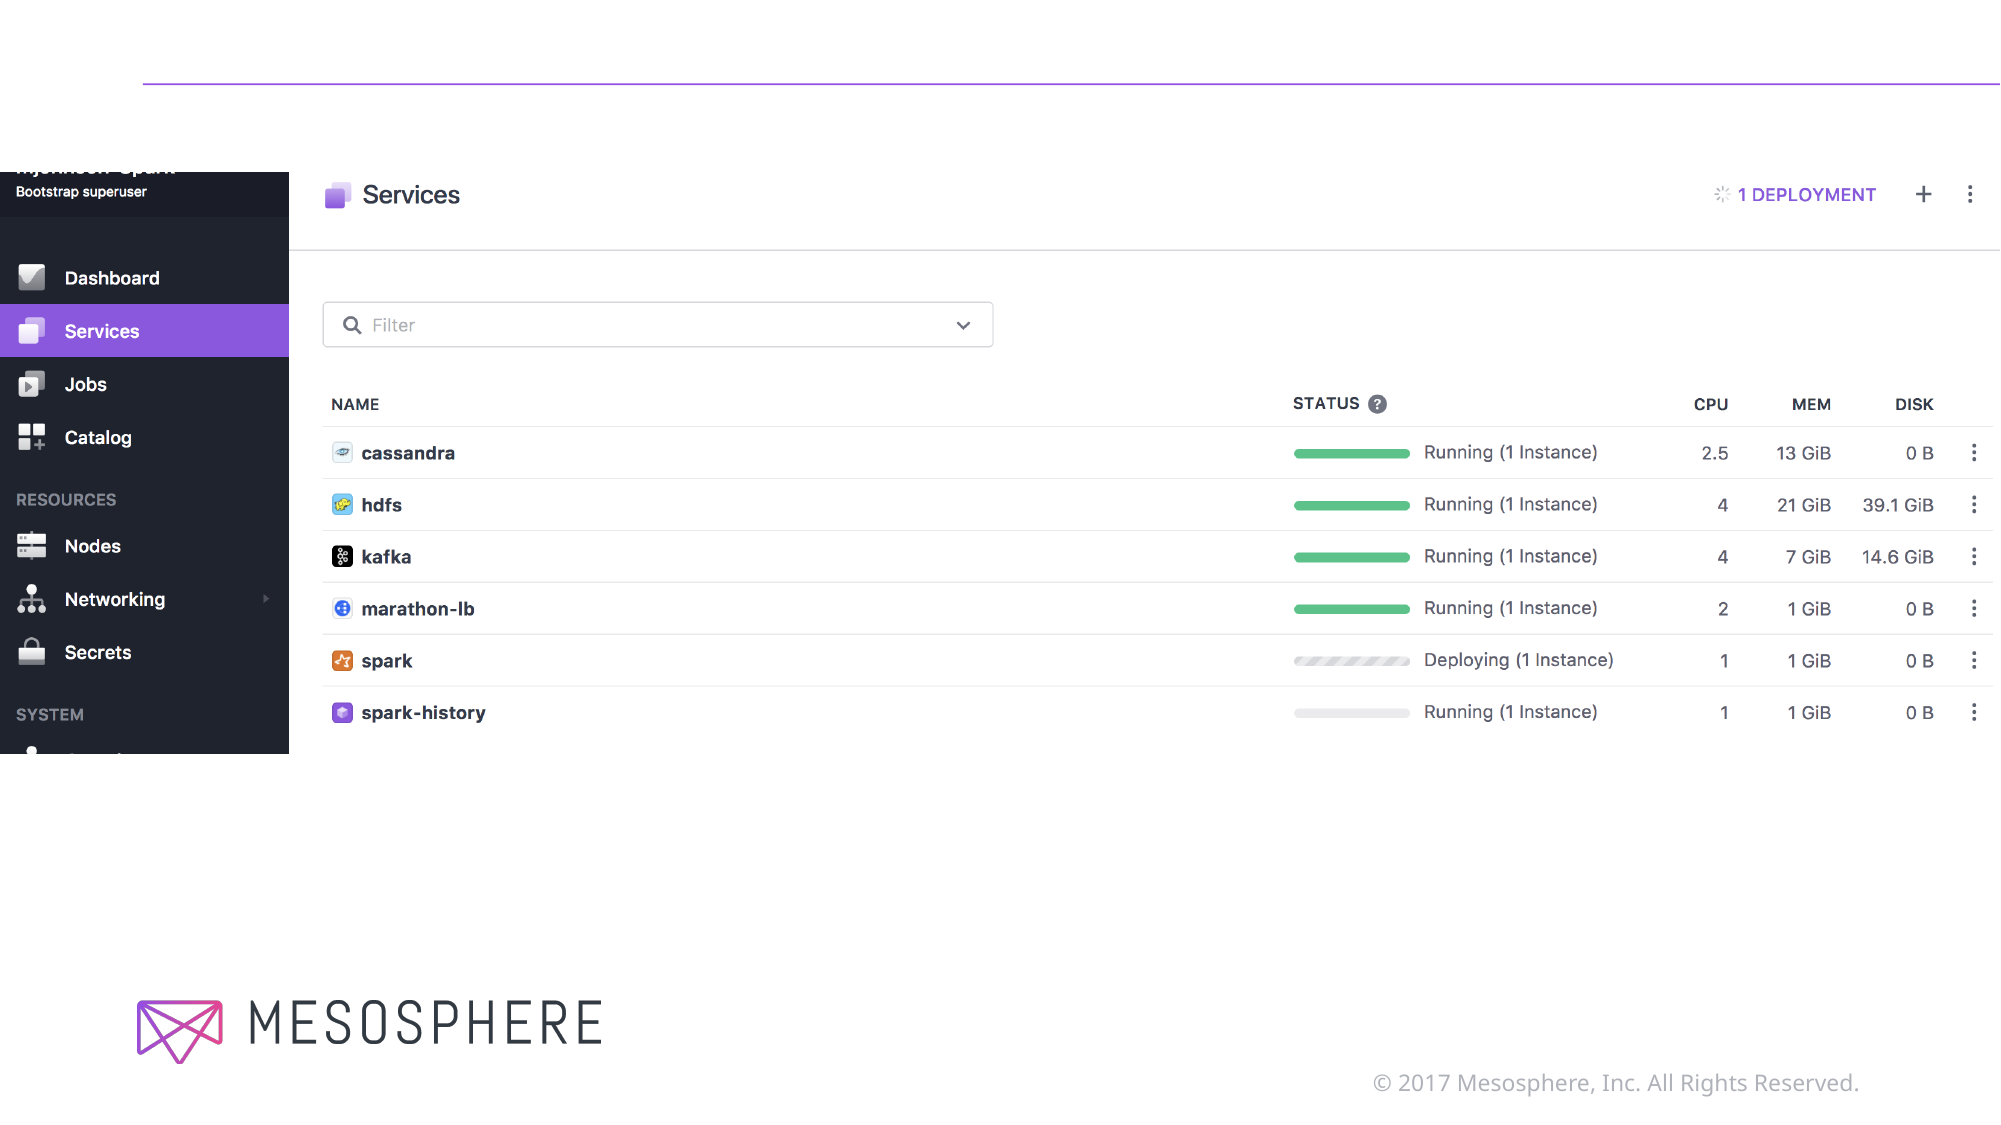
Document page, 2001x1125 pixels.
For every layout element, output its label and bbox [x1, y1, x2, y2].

picture [137, 1000, 601, 1064]
picture [0, 171, 2000, 755]
